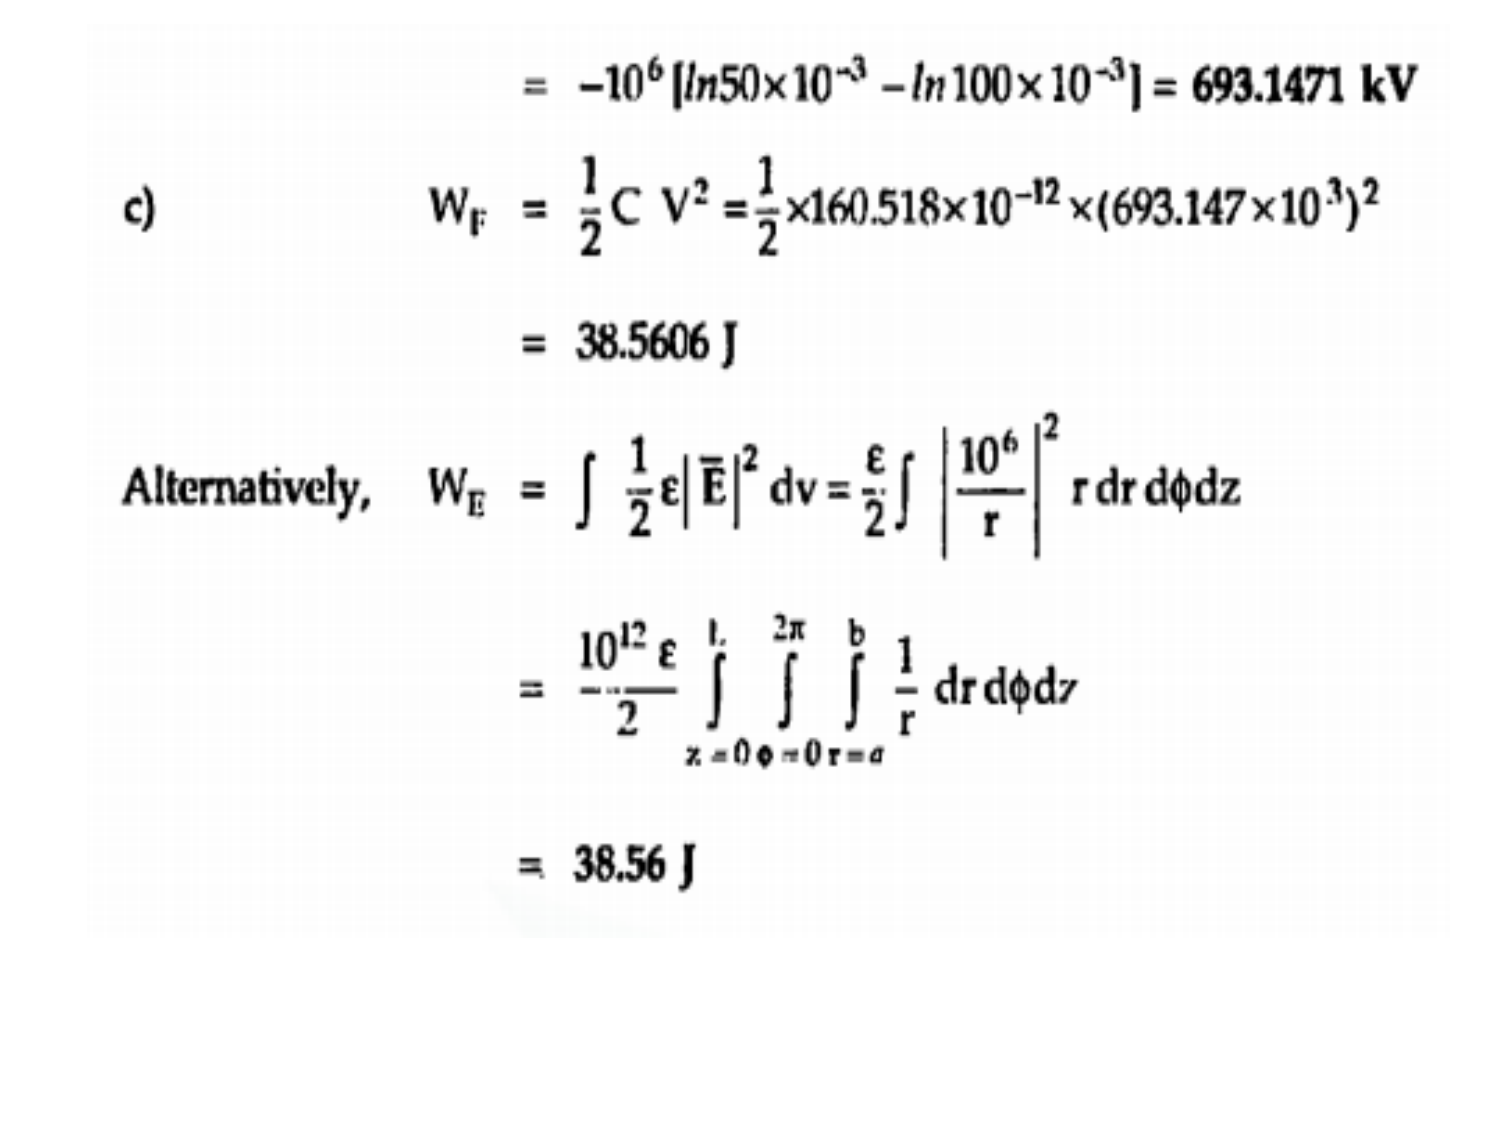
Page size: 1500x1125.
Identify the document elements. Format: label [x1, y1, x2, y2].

list [87, 24, 1451, 938]
